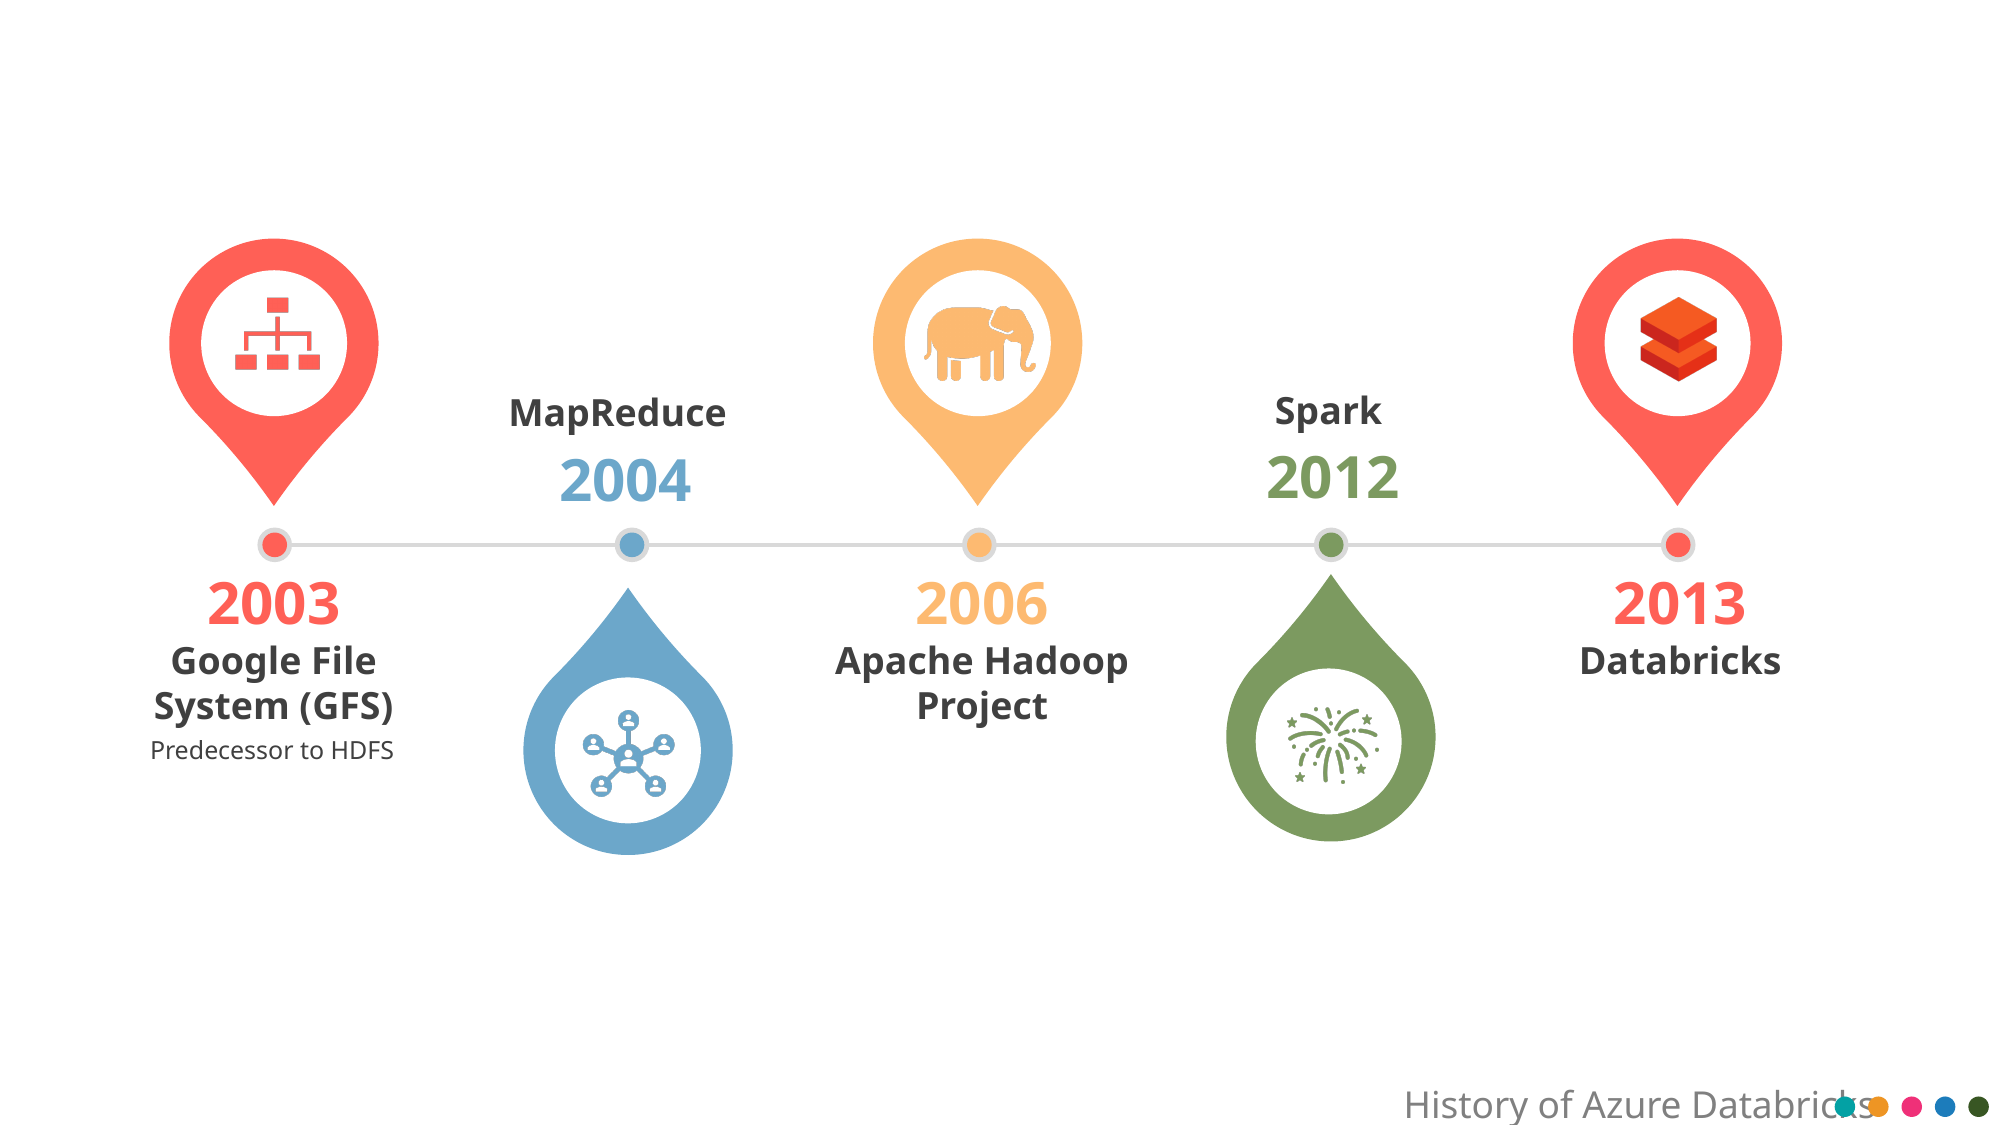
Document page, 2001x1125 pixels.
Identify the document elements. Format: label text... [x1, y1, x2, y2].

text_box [1834, 1096, 1989, 1118]
text_box 2003 [86, 559, 462, 629]
text_box History of Azure Databricks [1388, 1079, 1912, 1125]
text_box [257, 527, 293, 563]
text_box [1660, 527, 1696, 563]
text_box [794, 630, 1170, 776]
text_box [1140, 379, 1517, 470]
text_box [614, 527, 650, 563]
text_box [523, 645, 733, 855]
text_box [1567, 238, 1794, 448]
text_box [1226, 632, 1436, 842]
text_box 2012 [1145, 432, 1521, 518]
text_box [1313, 527, 1349, 563]
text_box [169, 238, 379, 448]
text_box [872, 238, 1083, 448]
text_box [962, 527, 997, 563]
text_box 2004 [438, 435, 814, 521]
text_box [86, 629, 462, 774]
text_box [1492, 629, 1869, 720]
text_box 2013 [1492, 559, 1868, 629]
text_box 2006 [794, 559, 1170, 630]
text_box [429, 381, 806, 472]
